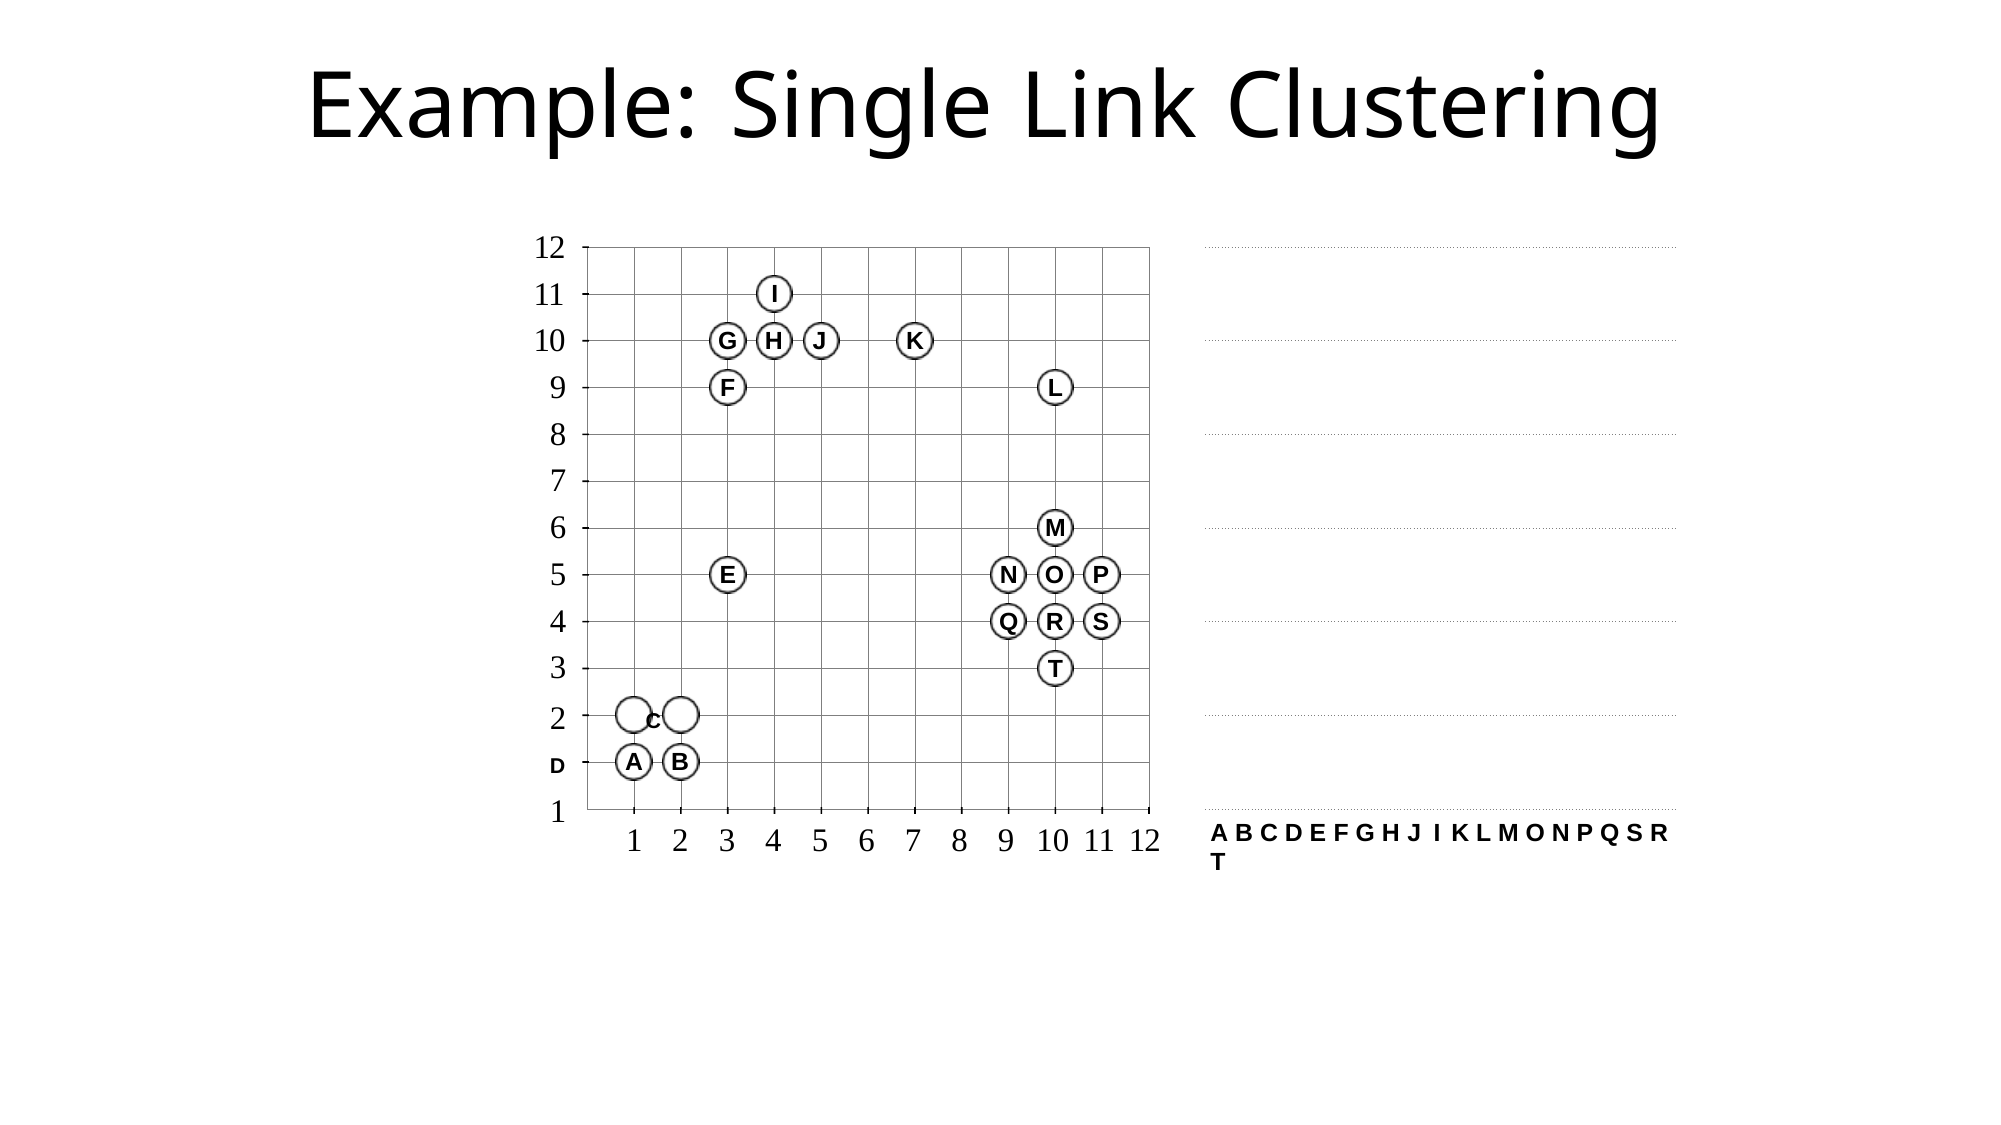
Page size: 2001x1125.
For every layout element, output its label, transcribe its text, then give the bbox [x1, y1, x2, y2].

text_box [615, 696, 700, 734]
picture [802, 322, 840, 360]
text_box 1 2 3 4 5 6 7 8 9 10 11 12 [621, 814, 1170, 859]
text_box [990, 556, 1121, 594]
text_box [582, 246, 1151, 814]
title Example: Single Link Clustering [301, 0, 1716, 195]
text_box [990, 603, 1121, 641]
picture [1037, 650, 1074, 687]
picture [709, 556, 747, 594]
text_box A B C D E F G H J I K L M O N P Q S R T [1206, 812, 1676, 876]
picture [896, 322, 934, 360]
picture [1037, 369, 1074, 406]
picture [1037, 509, 1074, 547]
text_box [709, 275, 793, 360]
picture [709, 369, 747, 406]
text_box 12 11 10 9 8 7 6 5 4 3 2 C D 1 [529, 214, 695, 829]
